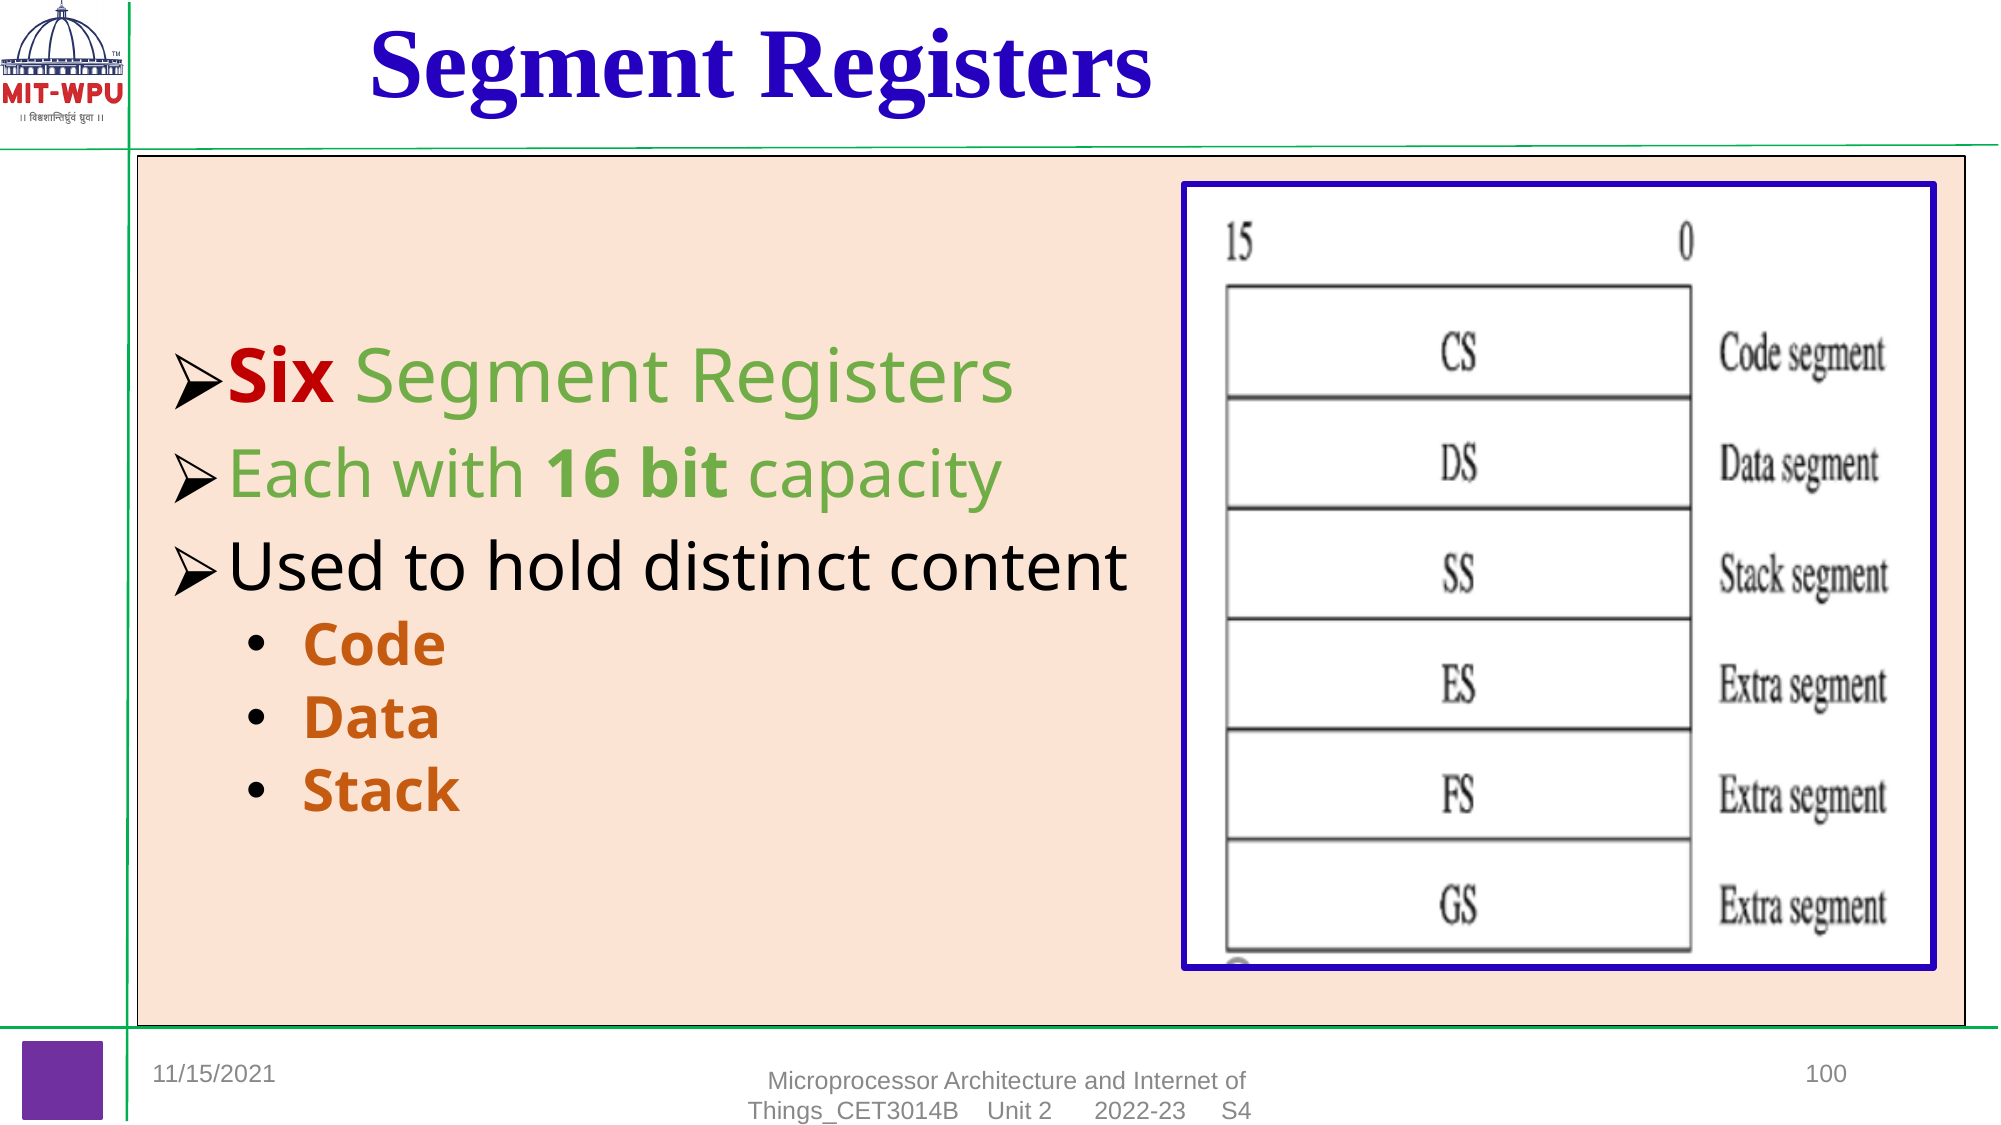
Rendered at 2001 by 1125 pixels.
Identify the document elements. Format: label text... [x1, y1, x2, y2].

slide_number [137, 1042, 588, 1103]
slide_number 100 [1412, 1042, 1863, 1103]
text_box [126, 1039, 130, 1122]
footer Microprocessor Architecture and Internet of Things_CET3014B Unit 2 2022-23 S4 [669, 1065, 1345, 1125]
text_box [23, 1042, 102, 1118]
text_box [135, 144, 1999, 150]
picture [1186, 186, 1931, 965]
title Segment Registers [353, 17, 1345, 114]
picture [0, 0, 138, 125]
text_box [0, 144, 121, 150]
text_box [126, 1, 130, 1026]
list Six Segment Registers Each with 16 bit capacity Used to hold distinct content Code Data Stack [137, 160, 1965, 1026]
